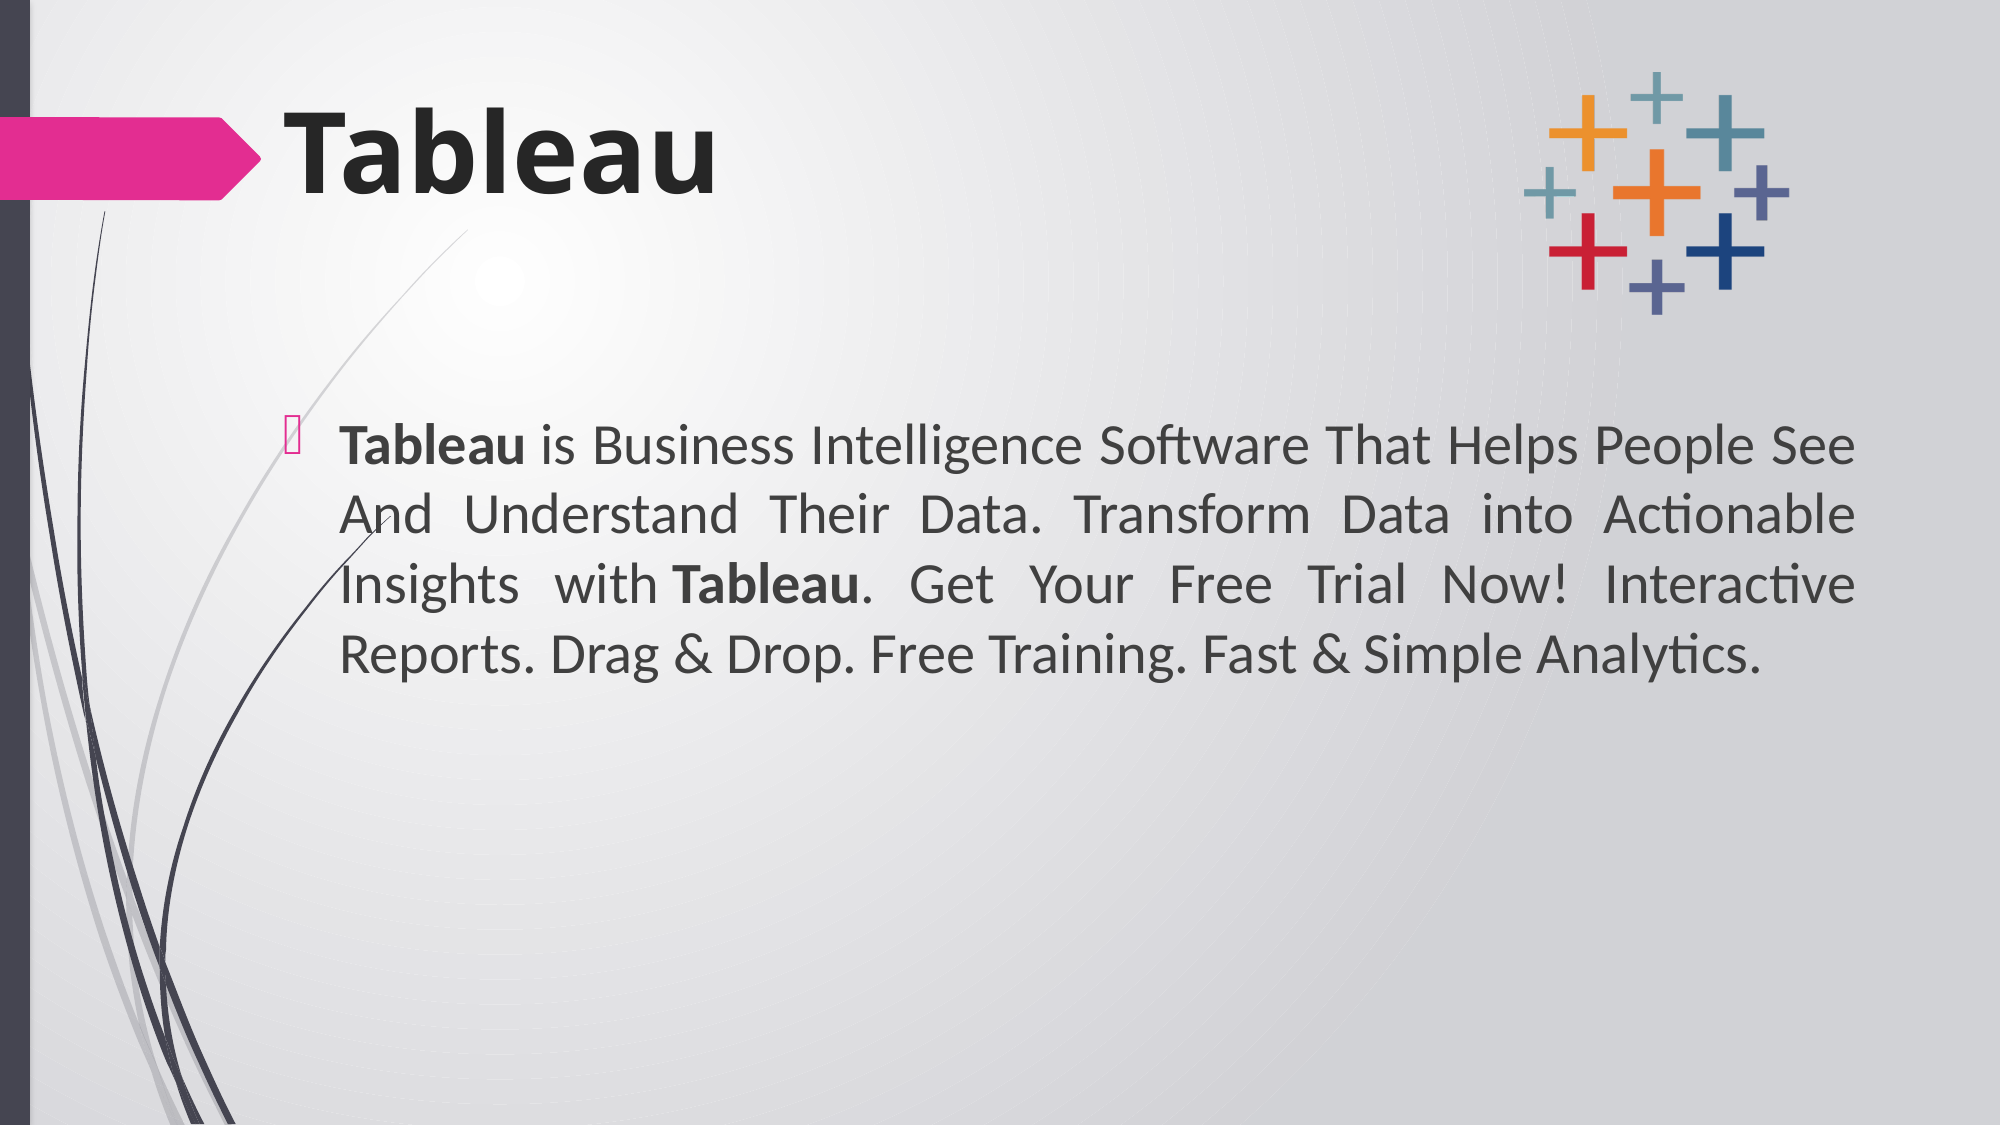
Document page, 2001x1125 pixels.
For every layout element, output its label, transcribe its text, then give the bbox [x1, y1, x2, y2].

list Tableau is Business Intelligence Software That Helps People See And Understand Their Data. Transform Data into Actionable Insights with Tableau. Get Your Free Trial Now! Interactive Reports. Drag & Drop. Free Training. Fast & Simple Analytics. [267, 398, 1872, 1018]
picture [1333, 0, 1980, 399]
title Tableau [267, 73, 916, 285]
